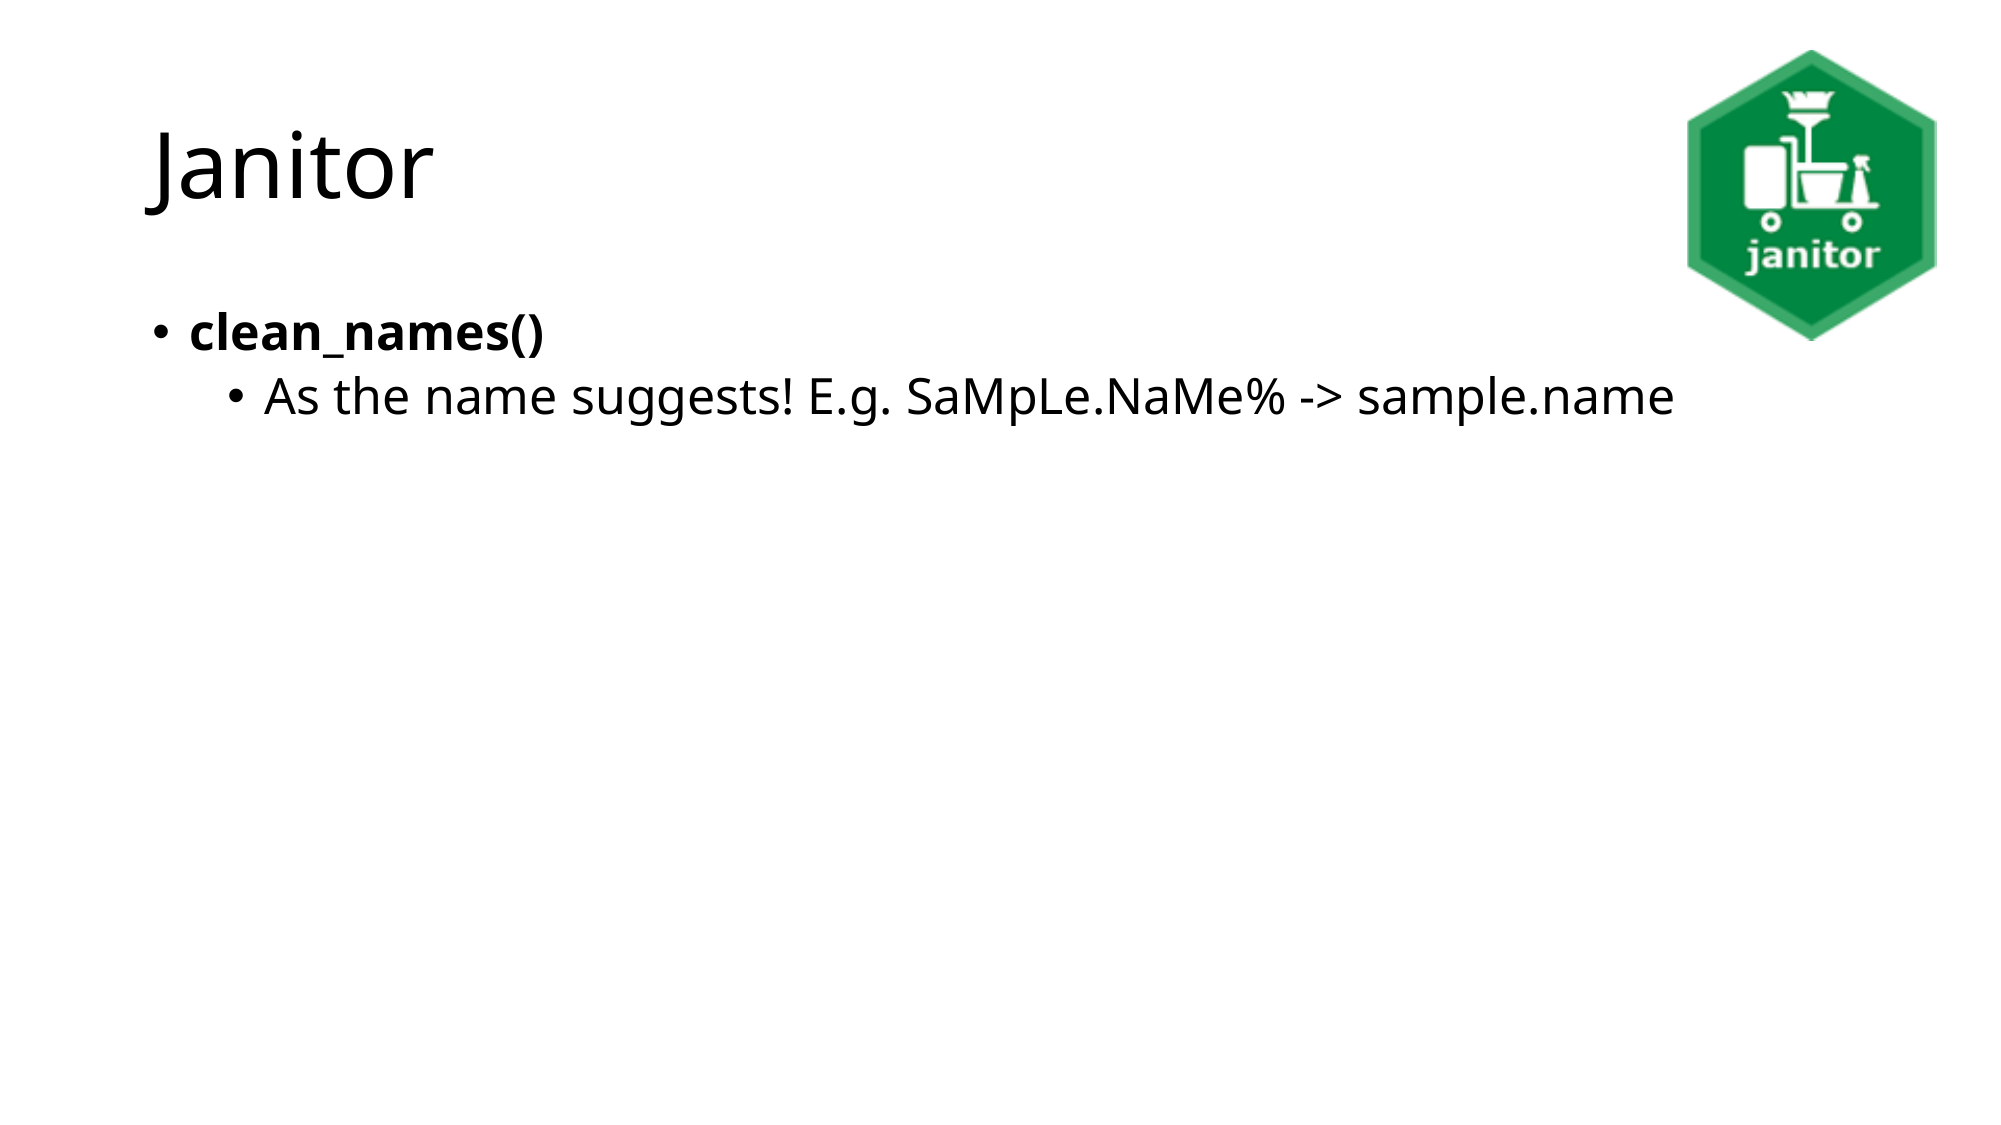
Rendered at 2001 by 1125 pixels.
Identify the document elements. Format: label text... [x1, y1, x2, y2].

title Janitor [137, 59, 1686, 278]
list clean_names() As the name suggests! E.g. SaMpLe.NaMe% -> sample.name [137, 299, 1863, 1014]
picture [1686, 50, 1937, 341]
